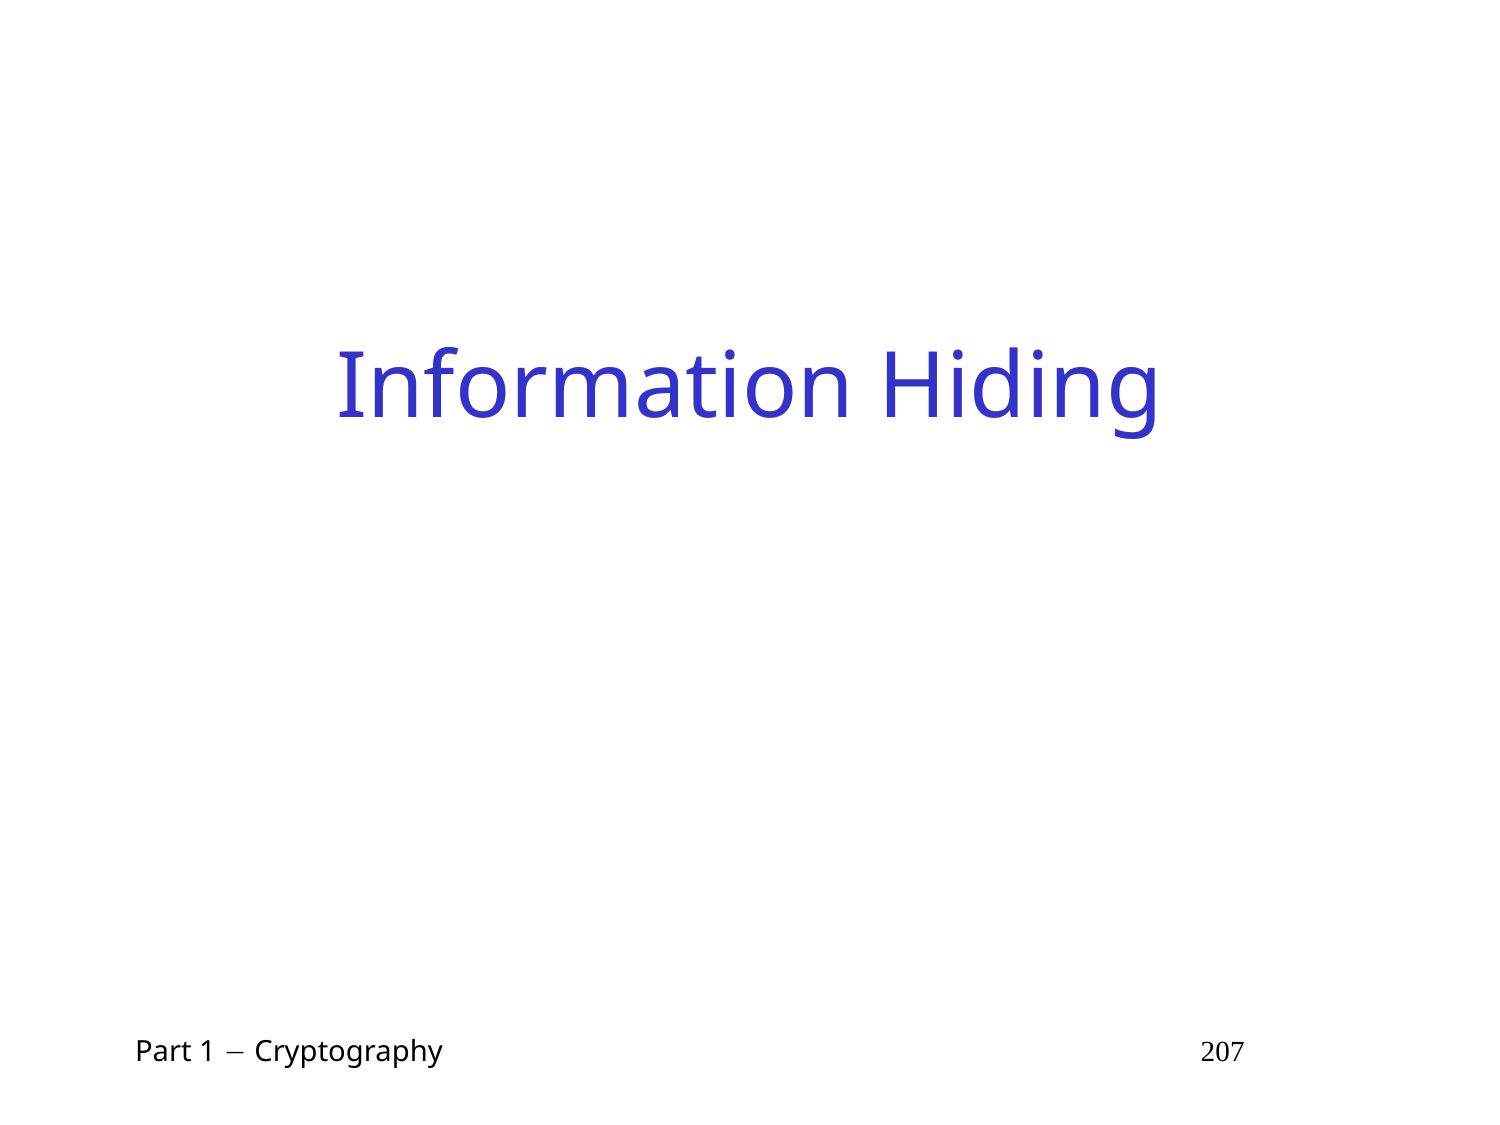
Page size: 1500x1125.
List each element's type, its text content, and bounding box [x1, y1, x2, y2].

footer Part 1  Cryptography 207 [112, 1024, 1401, 1101]
title Information Hiding [112, 287, 1388, 476]
